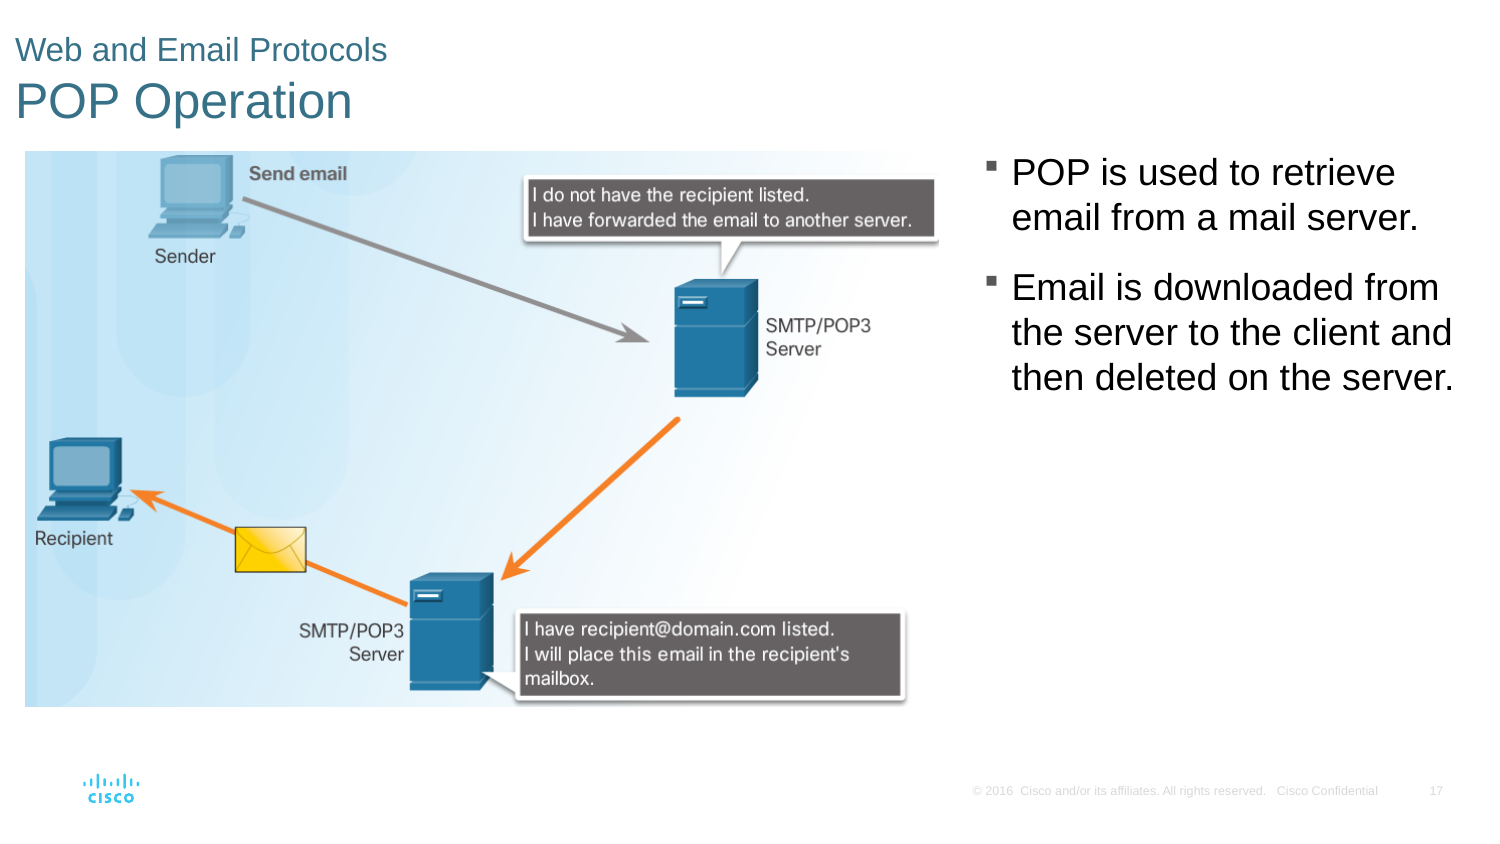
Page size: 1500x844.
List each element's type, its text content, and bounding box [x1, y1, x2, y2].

list POP is used to retrieve email from a mail server. Email is downloaded from the server to the client and then deleted on the server. [969, 140, 1500, 795]
picture [25, 151, 940, 707]
title Web and Email Protocols POP Operation [0, 16, 1500, 141]
